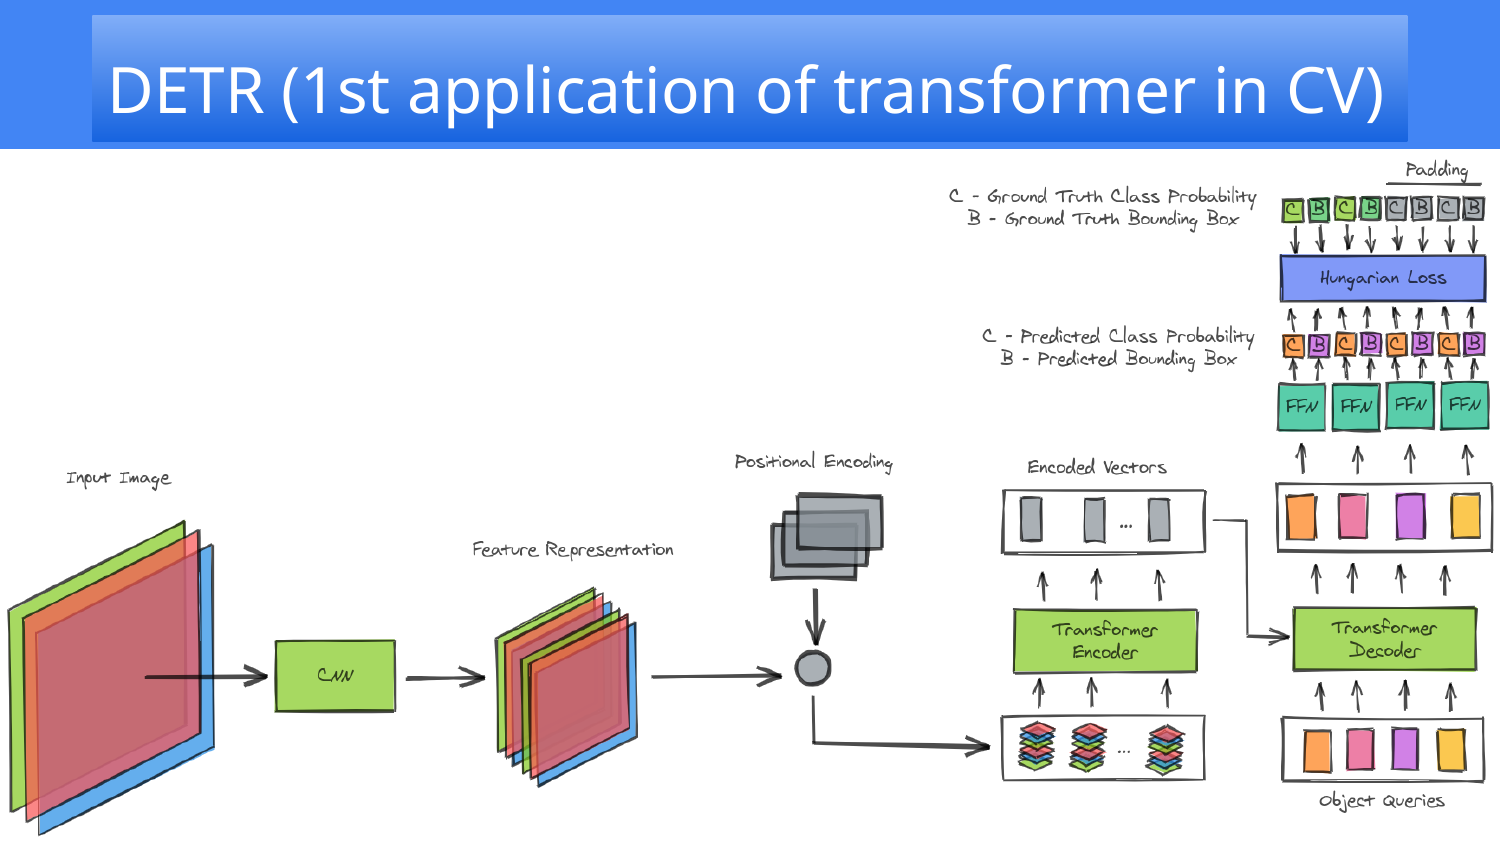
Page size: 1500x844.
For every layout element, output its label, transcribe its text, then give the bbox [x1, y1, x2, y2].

title DETR (1st application of transformer in CV) [92, 15, 1408, 142]
picture [0, 149, 1500, 844]
